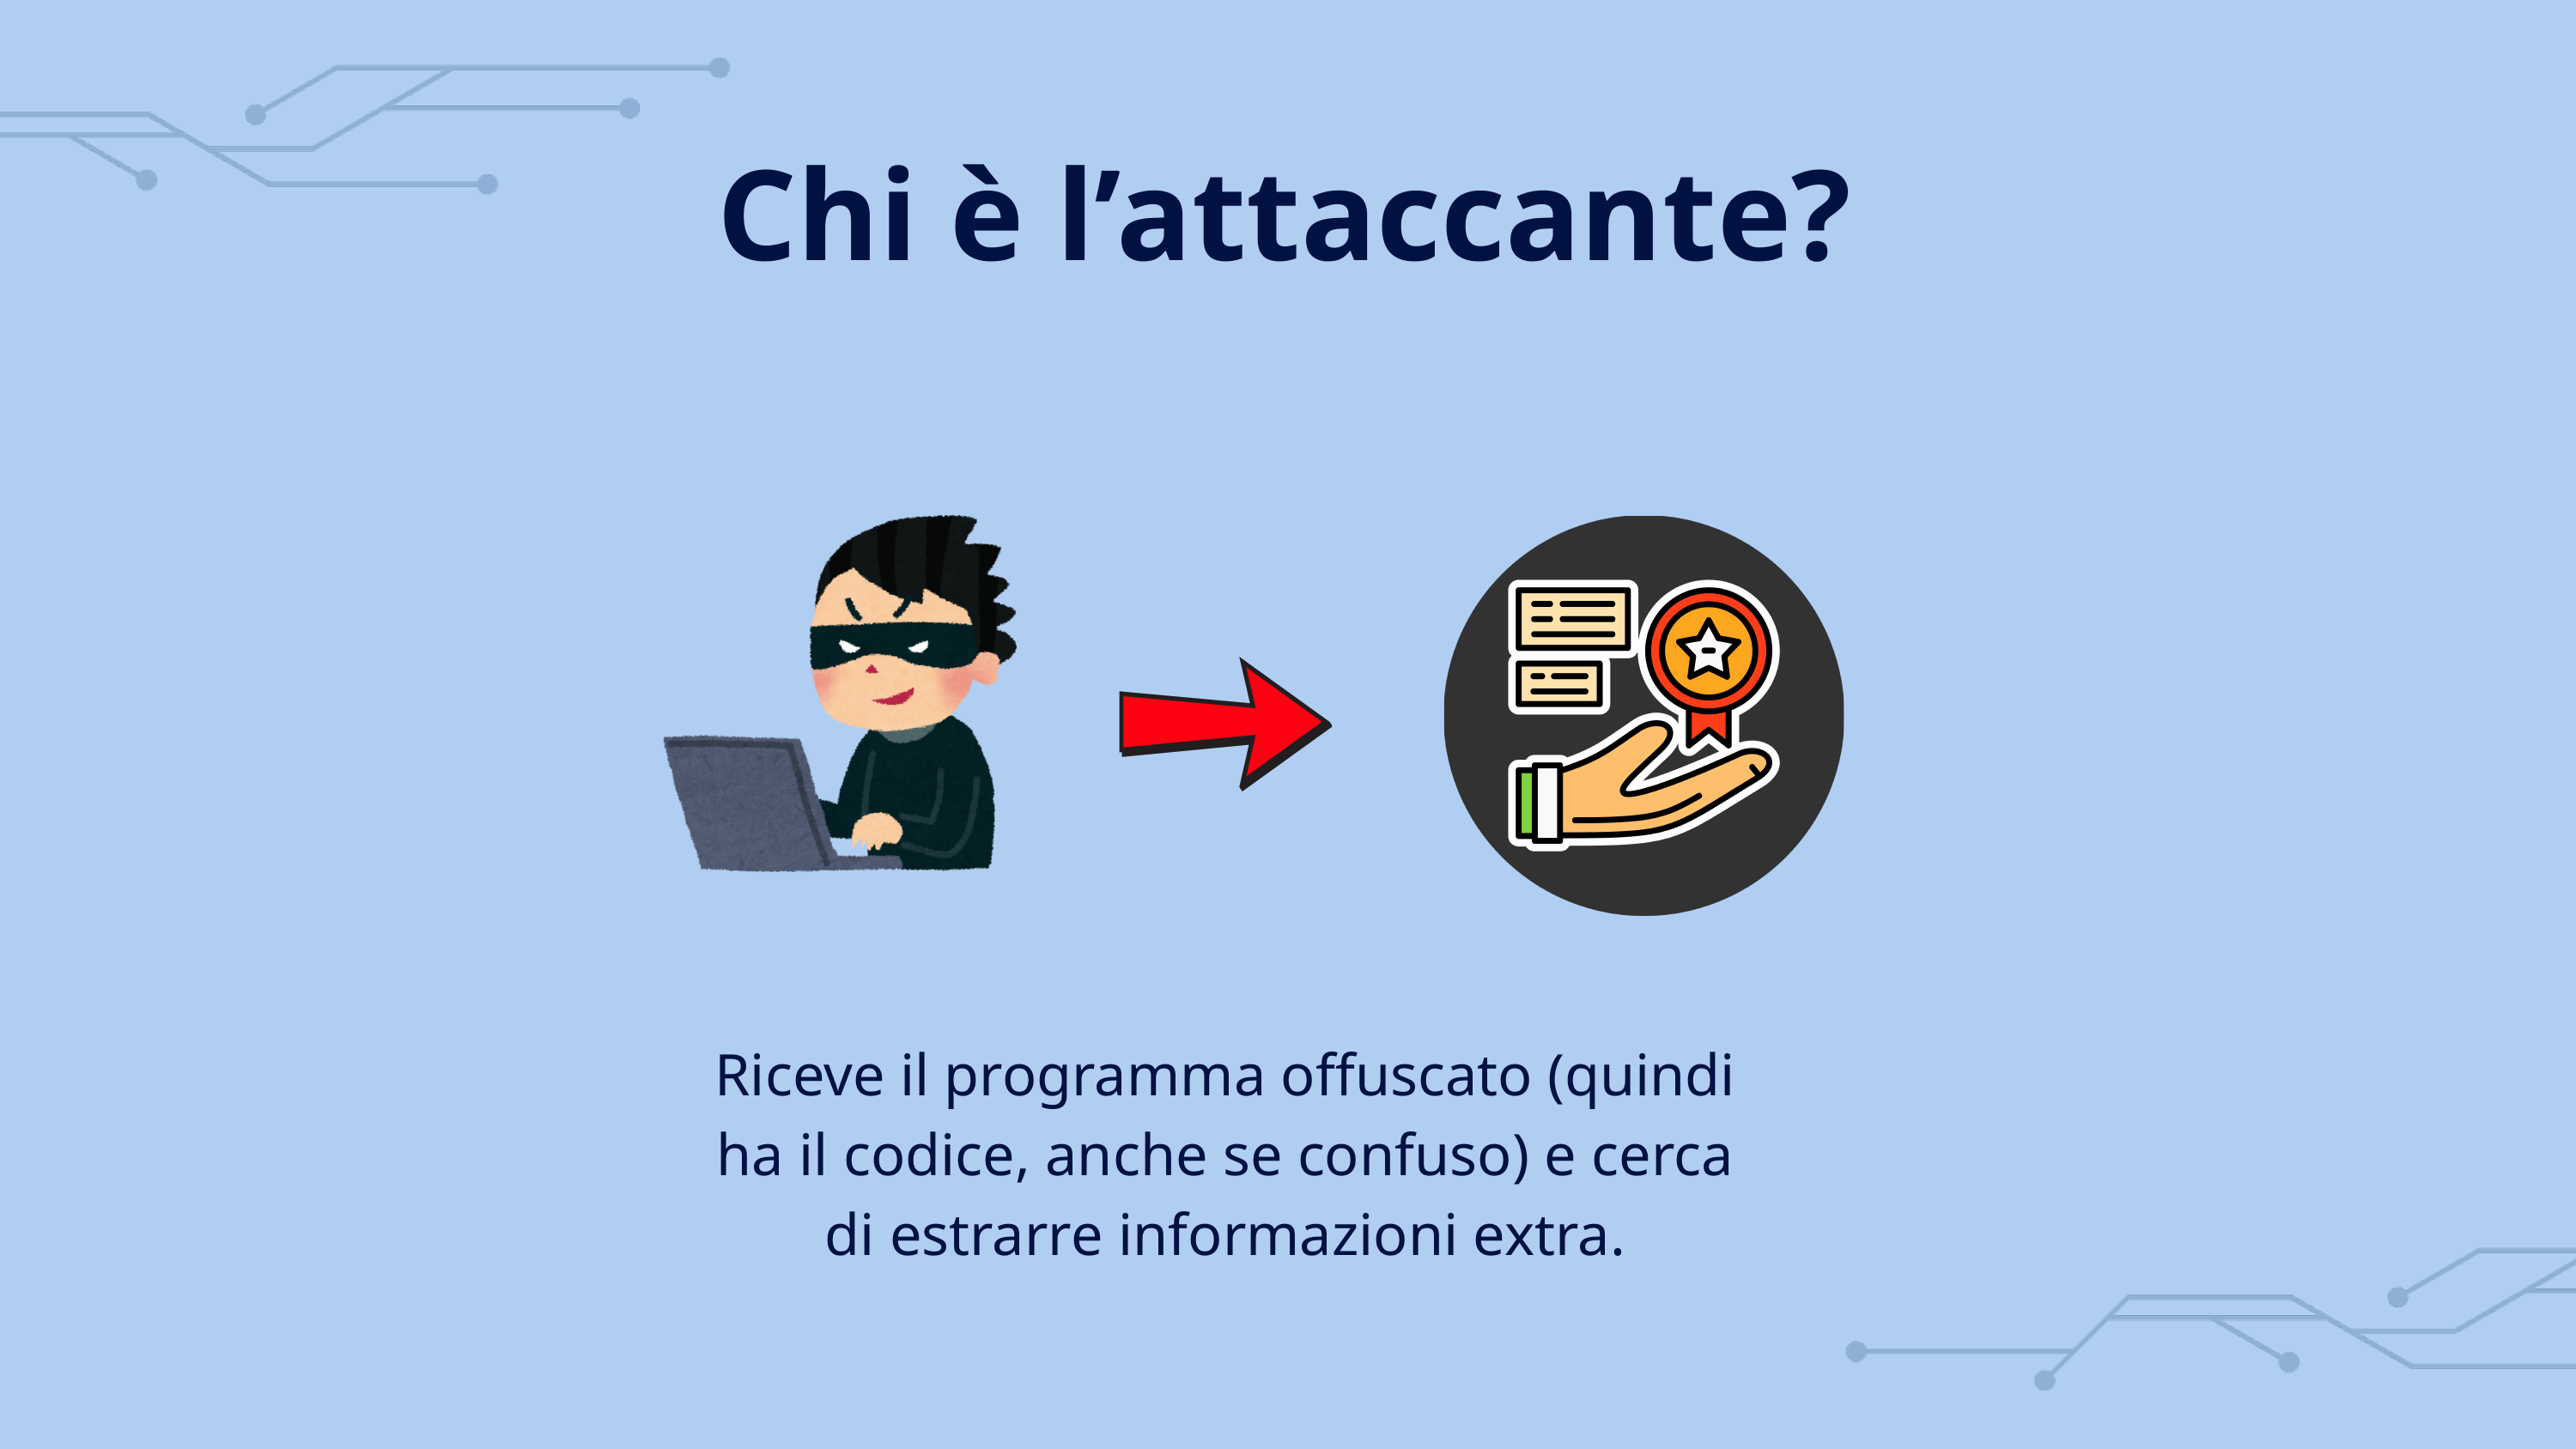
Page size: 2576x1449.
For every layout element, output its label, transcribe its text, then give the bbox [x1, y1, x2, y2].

text_box [1844, 1240, 2576, 1391]
text_box Chi è l’attaccante? [717, 172, 2061, 286]
text_box [1119, 657, 1333, 791]
text_box [662, 515, 1018, 872]
text_box Riceve il programma offuscato (quindi ha il codice, anche se confuso) e cerca di estrarre informazioni extra. [708, 1027, 1744, 1268]
text_box [0, 58, 732, 209]
text_box [1443, 516, 1844, 916]
